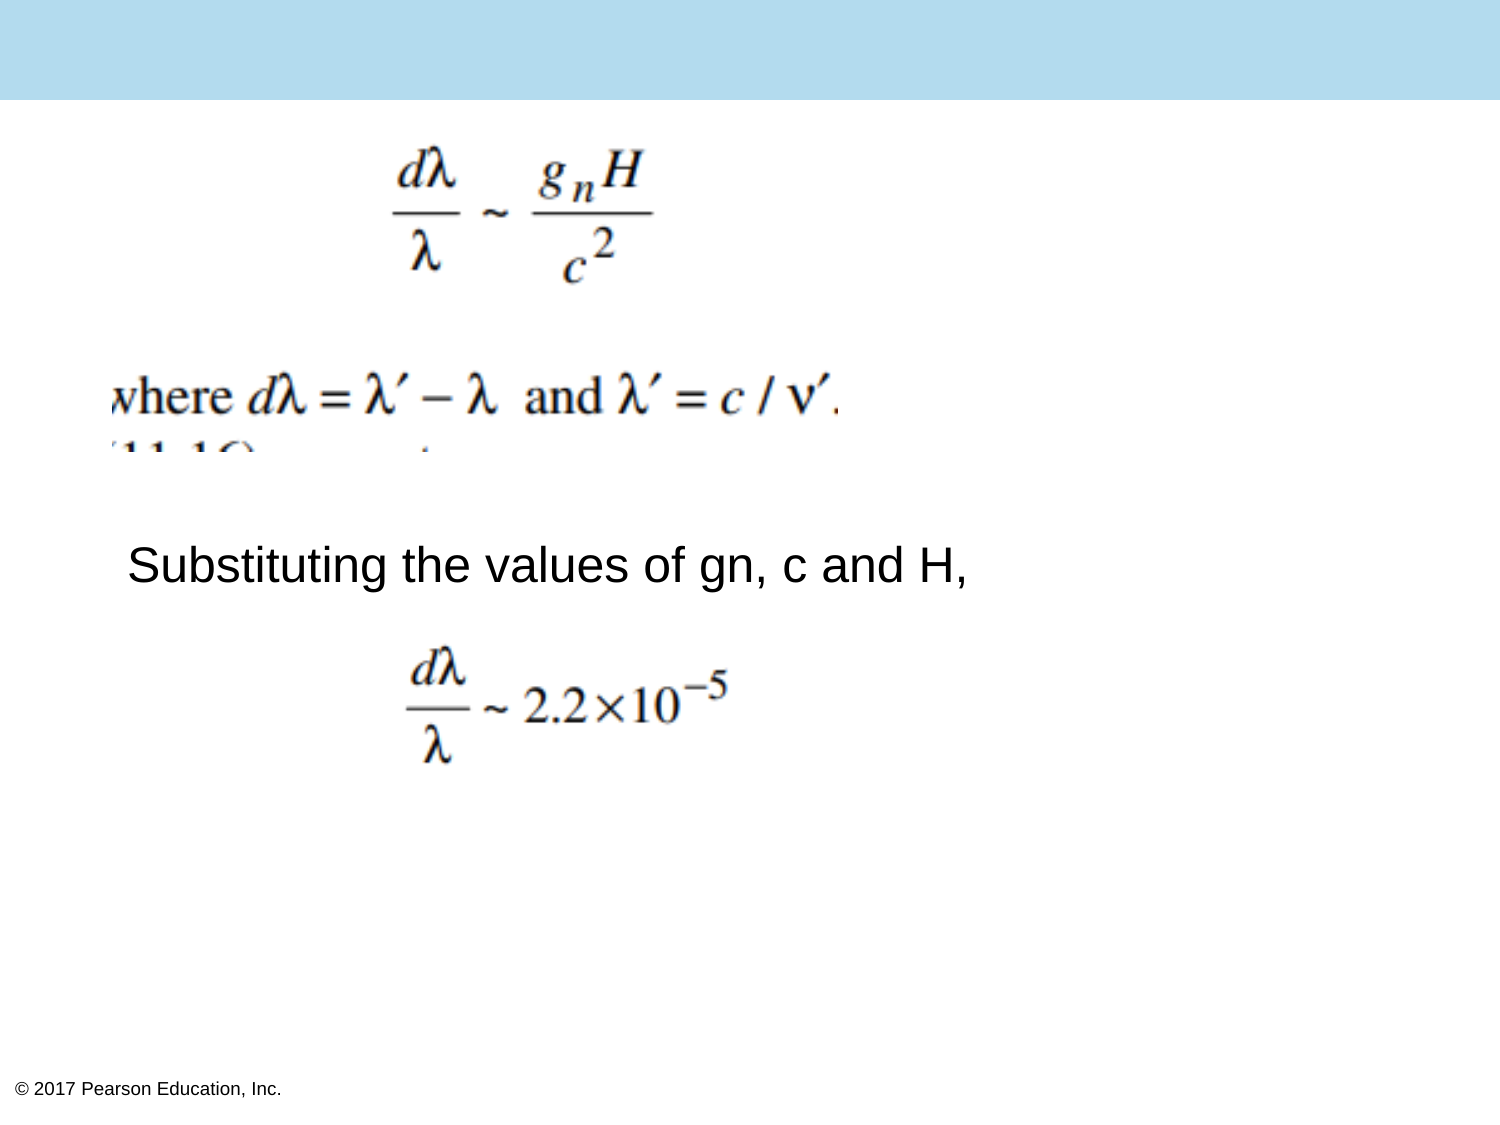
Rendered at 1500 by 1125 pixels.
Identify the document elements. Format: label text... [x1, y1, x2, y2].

picture [362, 602, 988, 818]
footer © 2017 Pearson Education, Inc. [0, 1049, 476, 1125]
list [111, 112, 838, 452]
text_box Substituting the values of gn, c and H, [112, 524, 1200, 600]
